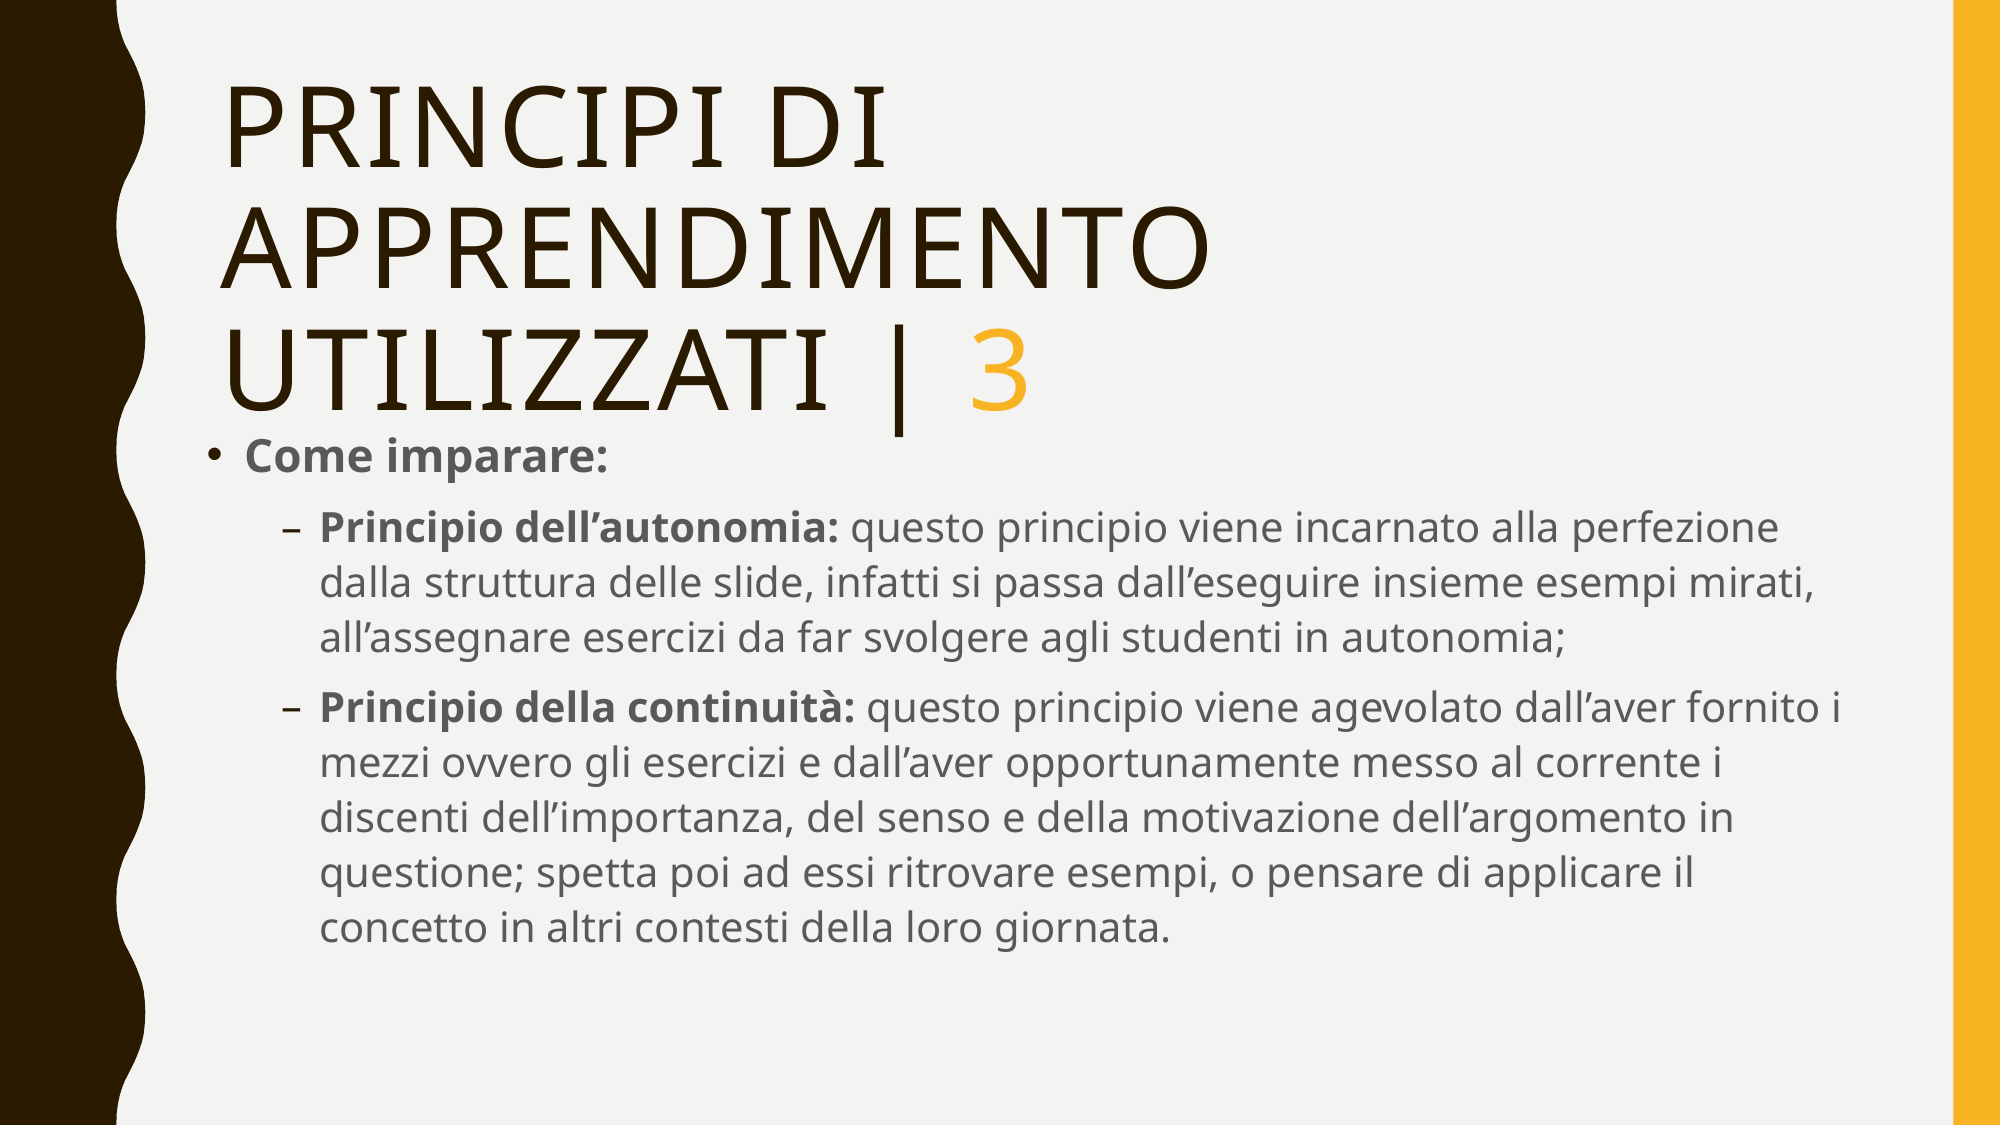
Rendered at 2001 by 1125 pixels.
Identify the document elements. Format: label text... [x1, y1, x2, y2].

title Principi di apprendimento utilizzati | 3 [205, 62, 1875, 308]
list Come imparare: Principio dell’autonomia: questo principio viene incarnato alla perfezione dalla struttura delle slide, infatti si passa dall’eseguire insieme esempi mirati, all’assegnare esercizi da far svolgere agli studenti in autonomia; Principio della continuità: questo principio viene agevolato dall’aver fornito i mezzi ovvero gli esercizi e dall’aver opportunamente messo al corrente i discenti dell’importanza, del senso e della motivazione dell’argomento in questione; spetta poi ad essi ritrovare esempi, o pensare di applicare il concetto in altri contesti della loro giornata. [191, 413, 1862, 1068]
